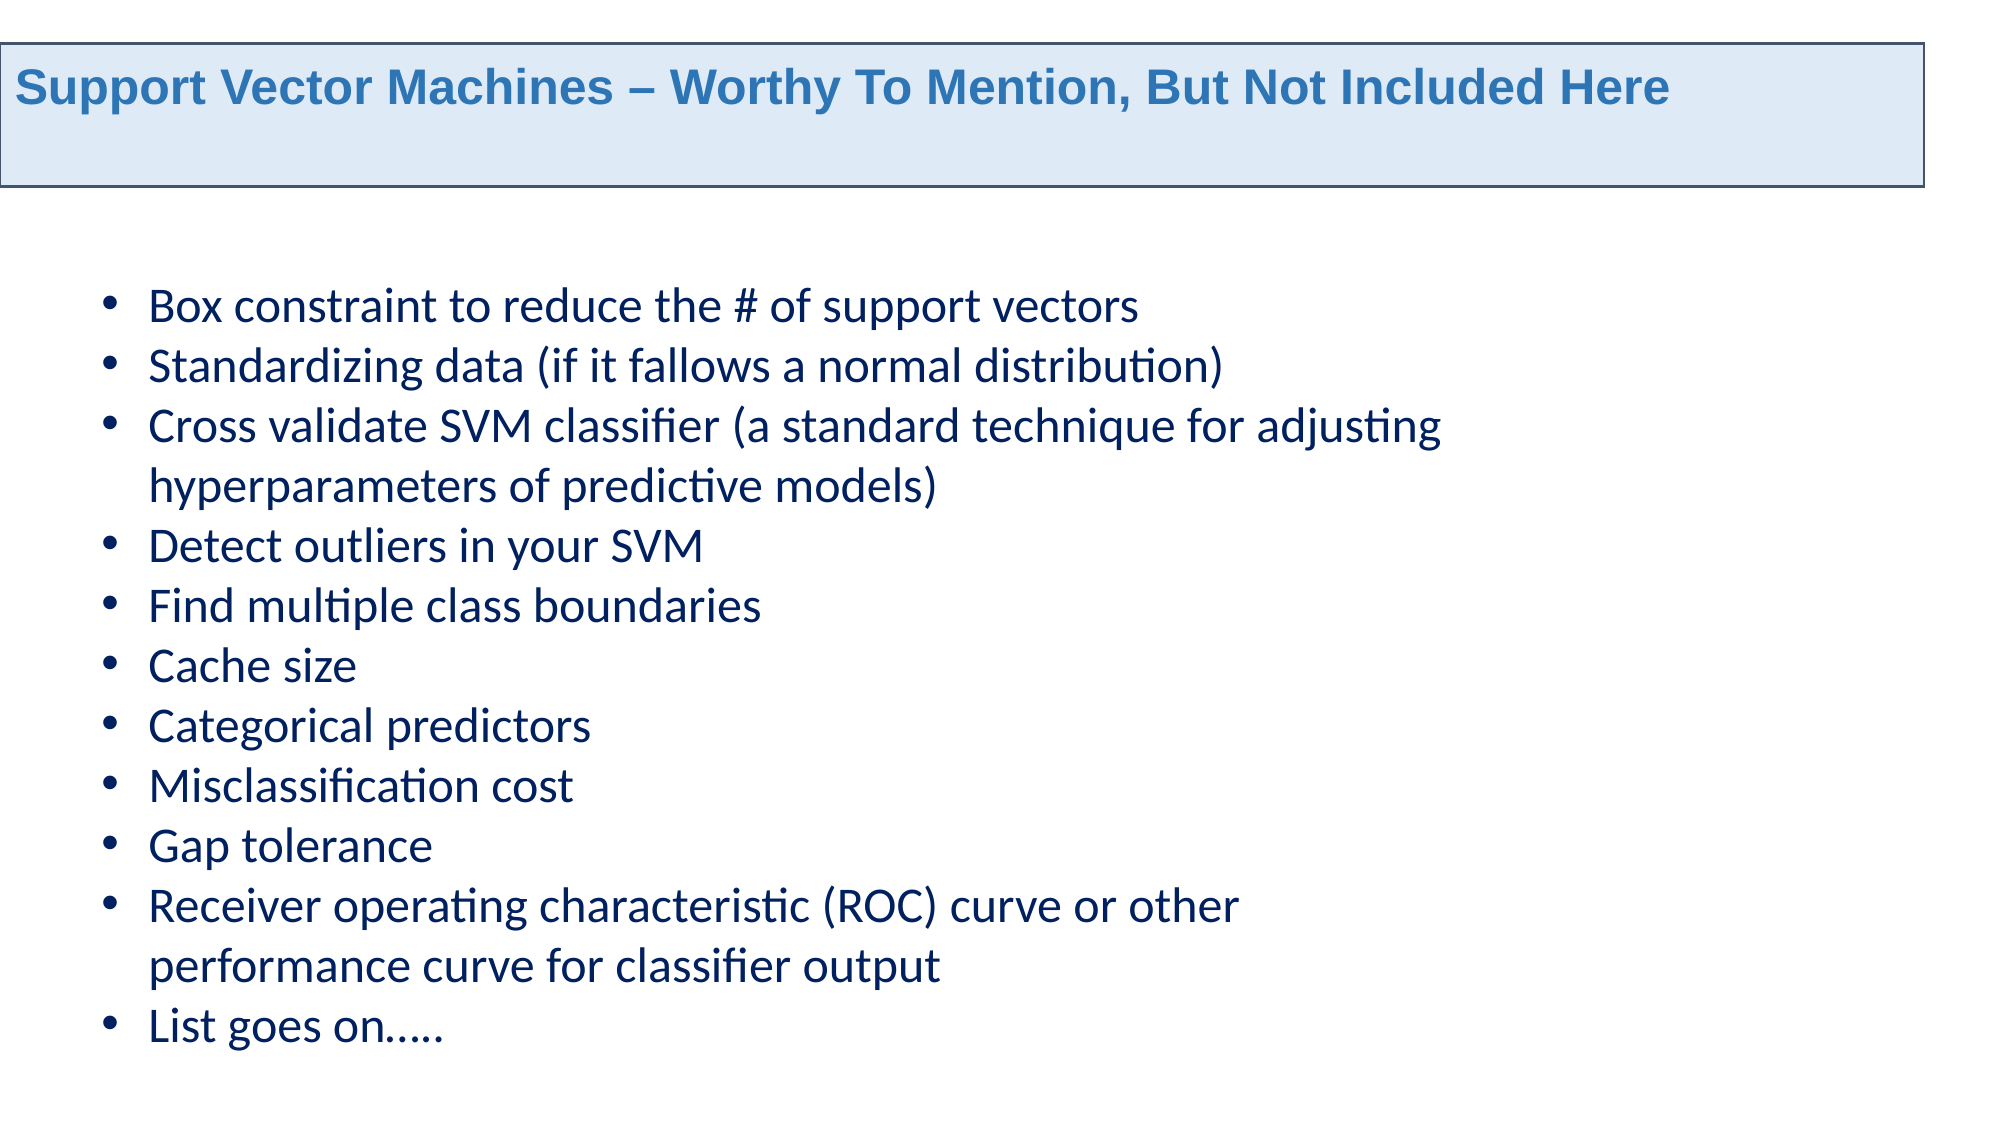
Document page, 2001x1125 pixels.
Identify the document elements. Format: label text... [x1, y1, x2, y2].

text_box Box constraint to reduce the # of support vectors Standardizing data (if it fallows a normal distribution) Cross validate SVM classifier (a standard technique for adjusting hyperparameters of predictive models) Detect outliers in your SVM Find multiple class boundaries Cache size Categorical predictors Misclassification cost Gap tolerance Receiver operating characteristic (ROC) curve or other performance curve for classifier output List goes on….. [86, 264, 1504, 1105]
text_box [0, 42, 1925, 46]
text_box [0, 122, 1925, 188]
text_box Support Vector Machines – Worthy To Mention, But Not Included Here [0, 46, 1975, 122]
